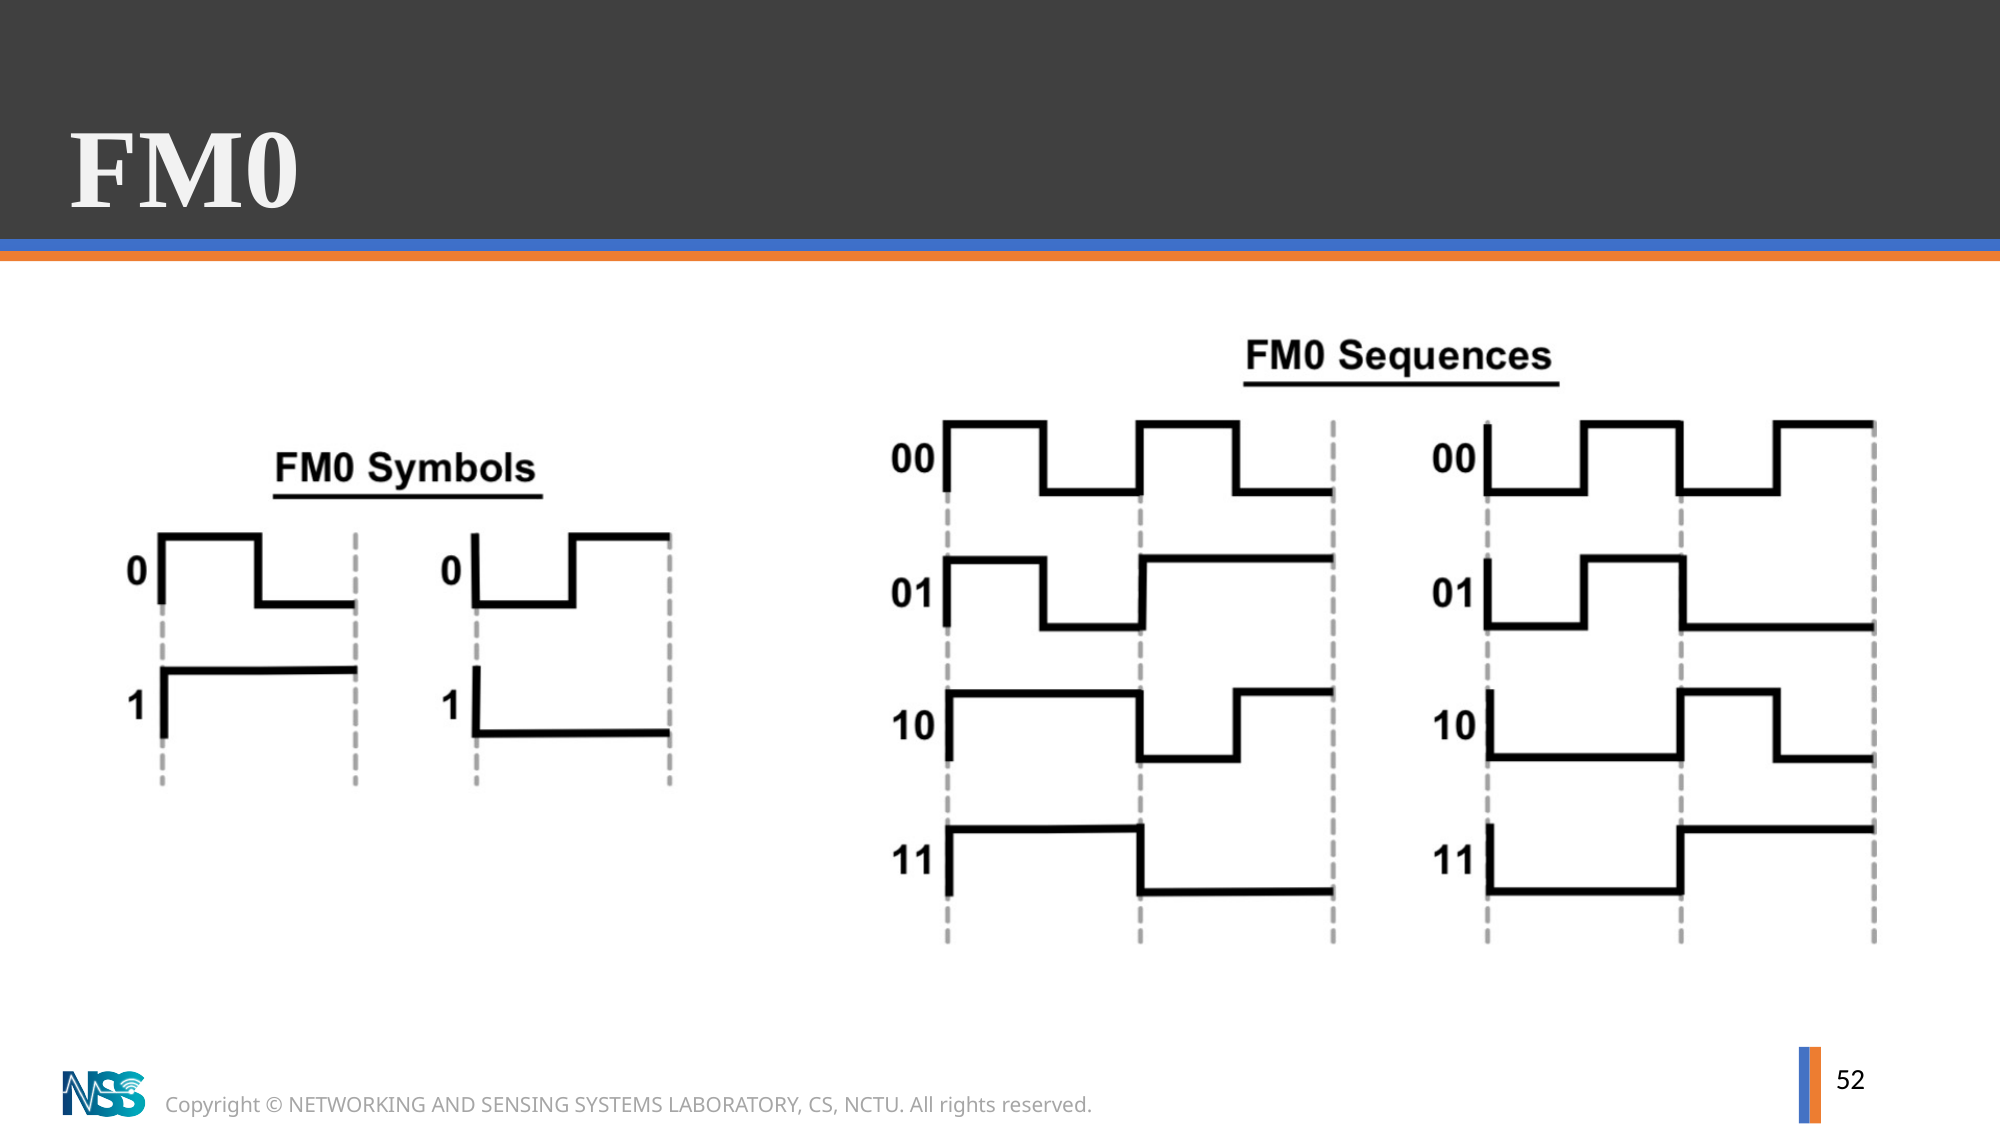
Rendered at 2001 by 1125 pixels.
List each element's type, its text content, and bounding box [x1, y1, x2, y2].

picture [848, 302, 1903, 978]
picture [55, 1067, 151, 1125]
picture [76, 402, 715, 822]
title FM0 [55, 56, 1945, 240]
slide_number 52 [1821, 1046, 1945, 1107]
